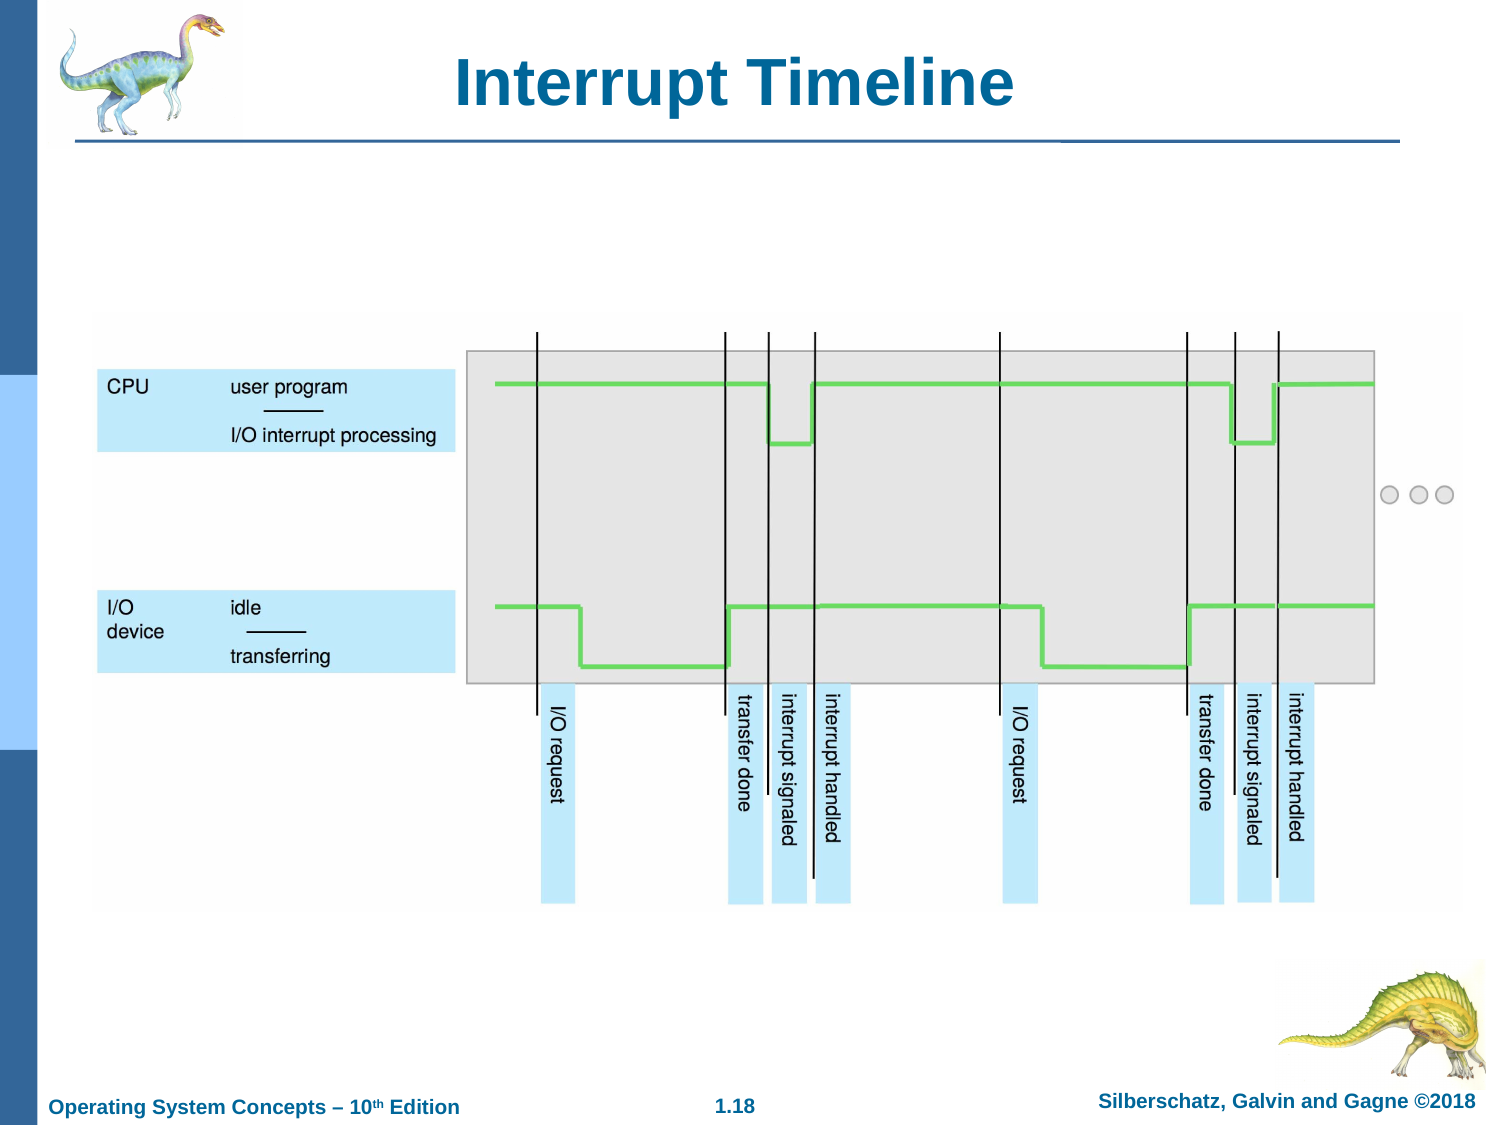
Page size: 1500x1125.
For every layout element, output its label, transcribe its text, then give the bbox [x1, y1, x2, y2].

picture [46, 0, 243, 149]
picture [1275, 959, 1486, 1090]
picture [92, 312, 1464, 912]
title Interrupt Timeline [75, 32, 1396, 127]
